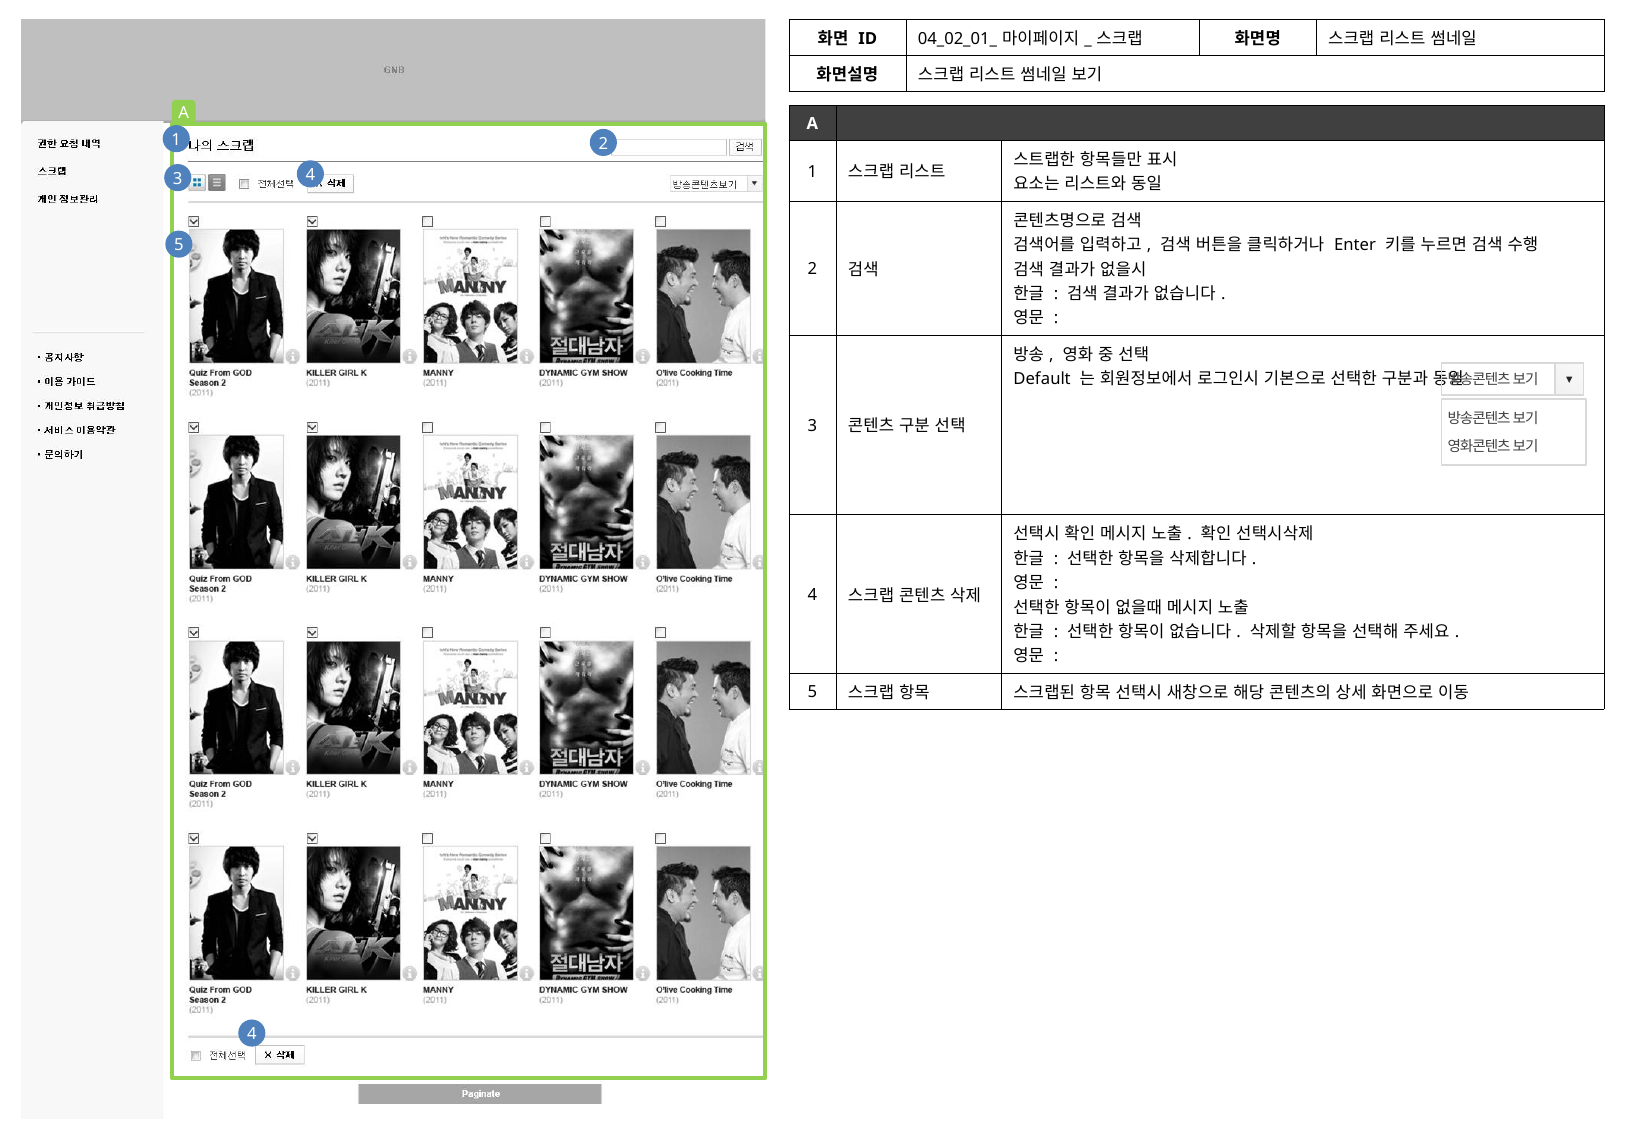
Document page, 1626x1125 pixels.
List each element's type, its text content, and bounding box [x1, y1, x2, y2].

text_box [1441, 363, 1587, 466]
table_cell 콘텐츠명으로 검색 검색어를 입력하고, 검색 버튼을 클릭하거나 Enter 키를 누르면 검색 수행 검색 결과가 없을시 한글 : 검색 결과가 없습니다. 영문 : [1002, 202, 1604, 335]
table_header A [790, 106, 836, 140]
table_cell 스크랩된 항목 선택시 새창으로 해당 콘텐츠의 상세 화면으로 이동 [1002, 674, 1604, 709]
table_cell 스크랩 콘텐츠 삭제 [837, 515, 1001, 673]
table_cell 2 [790, 202, 836, 335]
table_cell 1 [790, 141, 836, 201]
table_cell 스크랩 리스트 [837, 141, 1001, 201]
table_cell 화면설명 [790, 56, 906, 91]
table_header 스크랩 리스트 썸네일 [1317, 20, 1604, 55]
table_cell 4 [790, 515, 836, 673]
table_header 04_02_01_마이페이지_스크랩 [907, 20, 1199, 55]
picture [20, 17, 766, 1119]
table_cell 검색 [837, 202, 1001, 335]
table_cell 스트랩한 항목들만 표시 요소는 리스트와 동일 [1002, 141, 1604, 201]
table_cell 5 [790, 674, 836, 709]
table_header 화면명 [1200, 20, 1316, 55]
table_cell 콘텐츠 구분 선택 [837, 336, 1001, 514]
table_header [837, 106, 1604, 140]
table_cell 선택시 확인 메시지 노출. 확인 선택시삭제 한글 : 선택한 항목을 삭제합니다. 영문 : 선택한 항목이 없을때 메시지 노출 한글 : 선택한 항목이 없습니다. 삭제할 항목을 선택해 주세요. 영문 : [1002, 515, 1604, 673]
table_cell 3 [790, 336, 836, 514]
table_header 화면 ID [790, 20, 906, 55]
table_cell 방송, 영화 중 선택 Default 는 회원정보에서 로그인시 기본으로 선택한 구분과 동일 [1002, 336, 1604, 514]
table_cell 스크랩 리스트 썸네일 보기 [907, 56, 1604, 91]
table_cell 스크랩 항목 [837, 674, 1001, 709]
